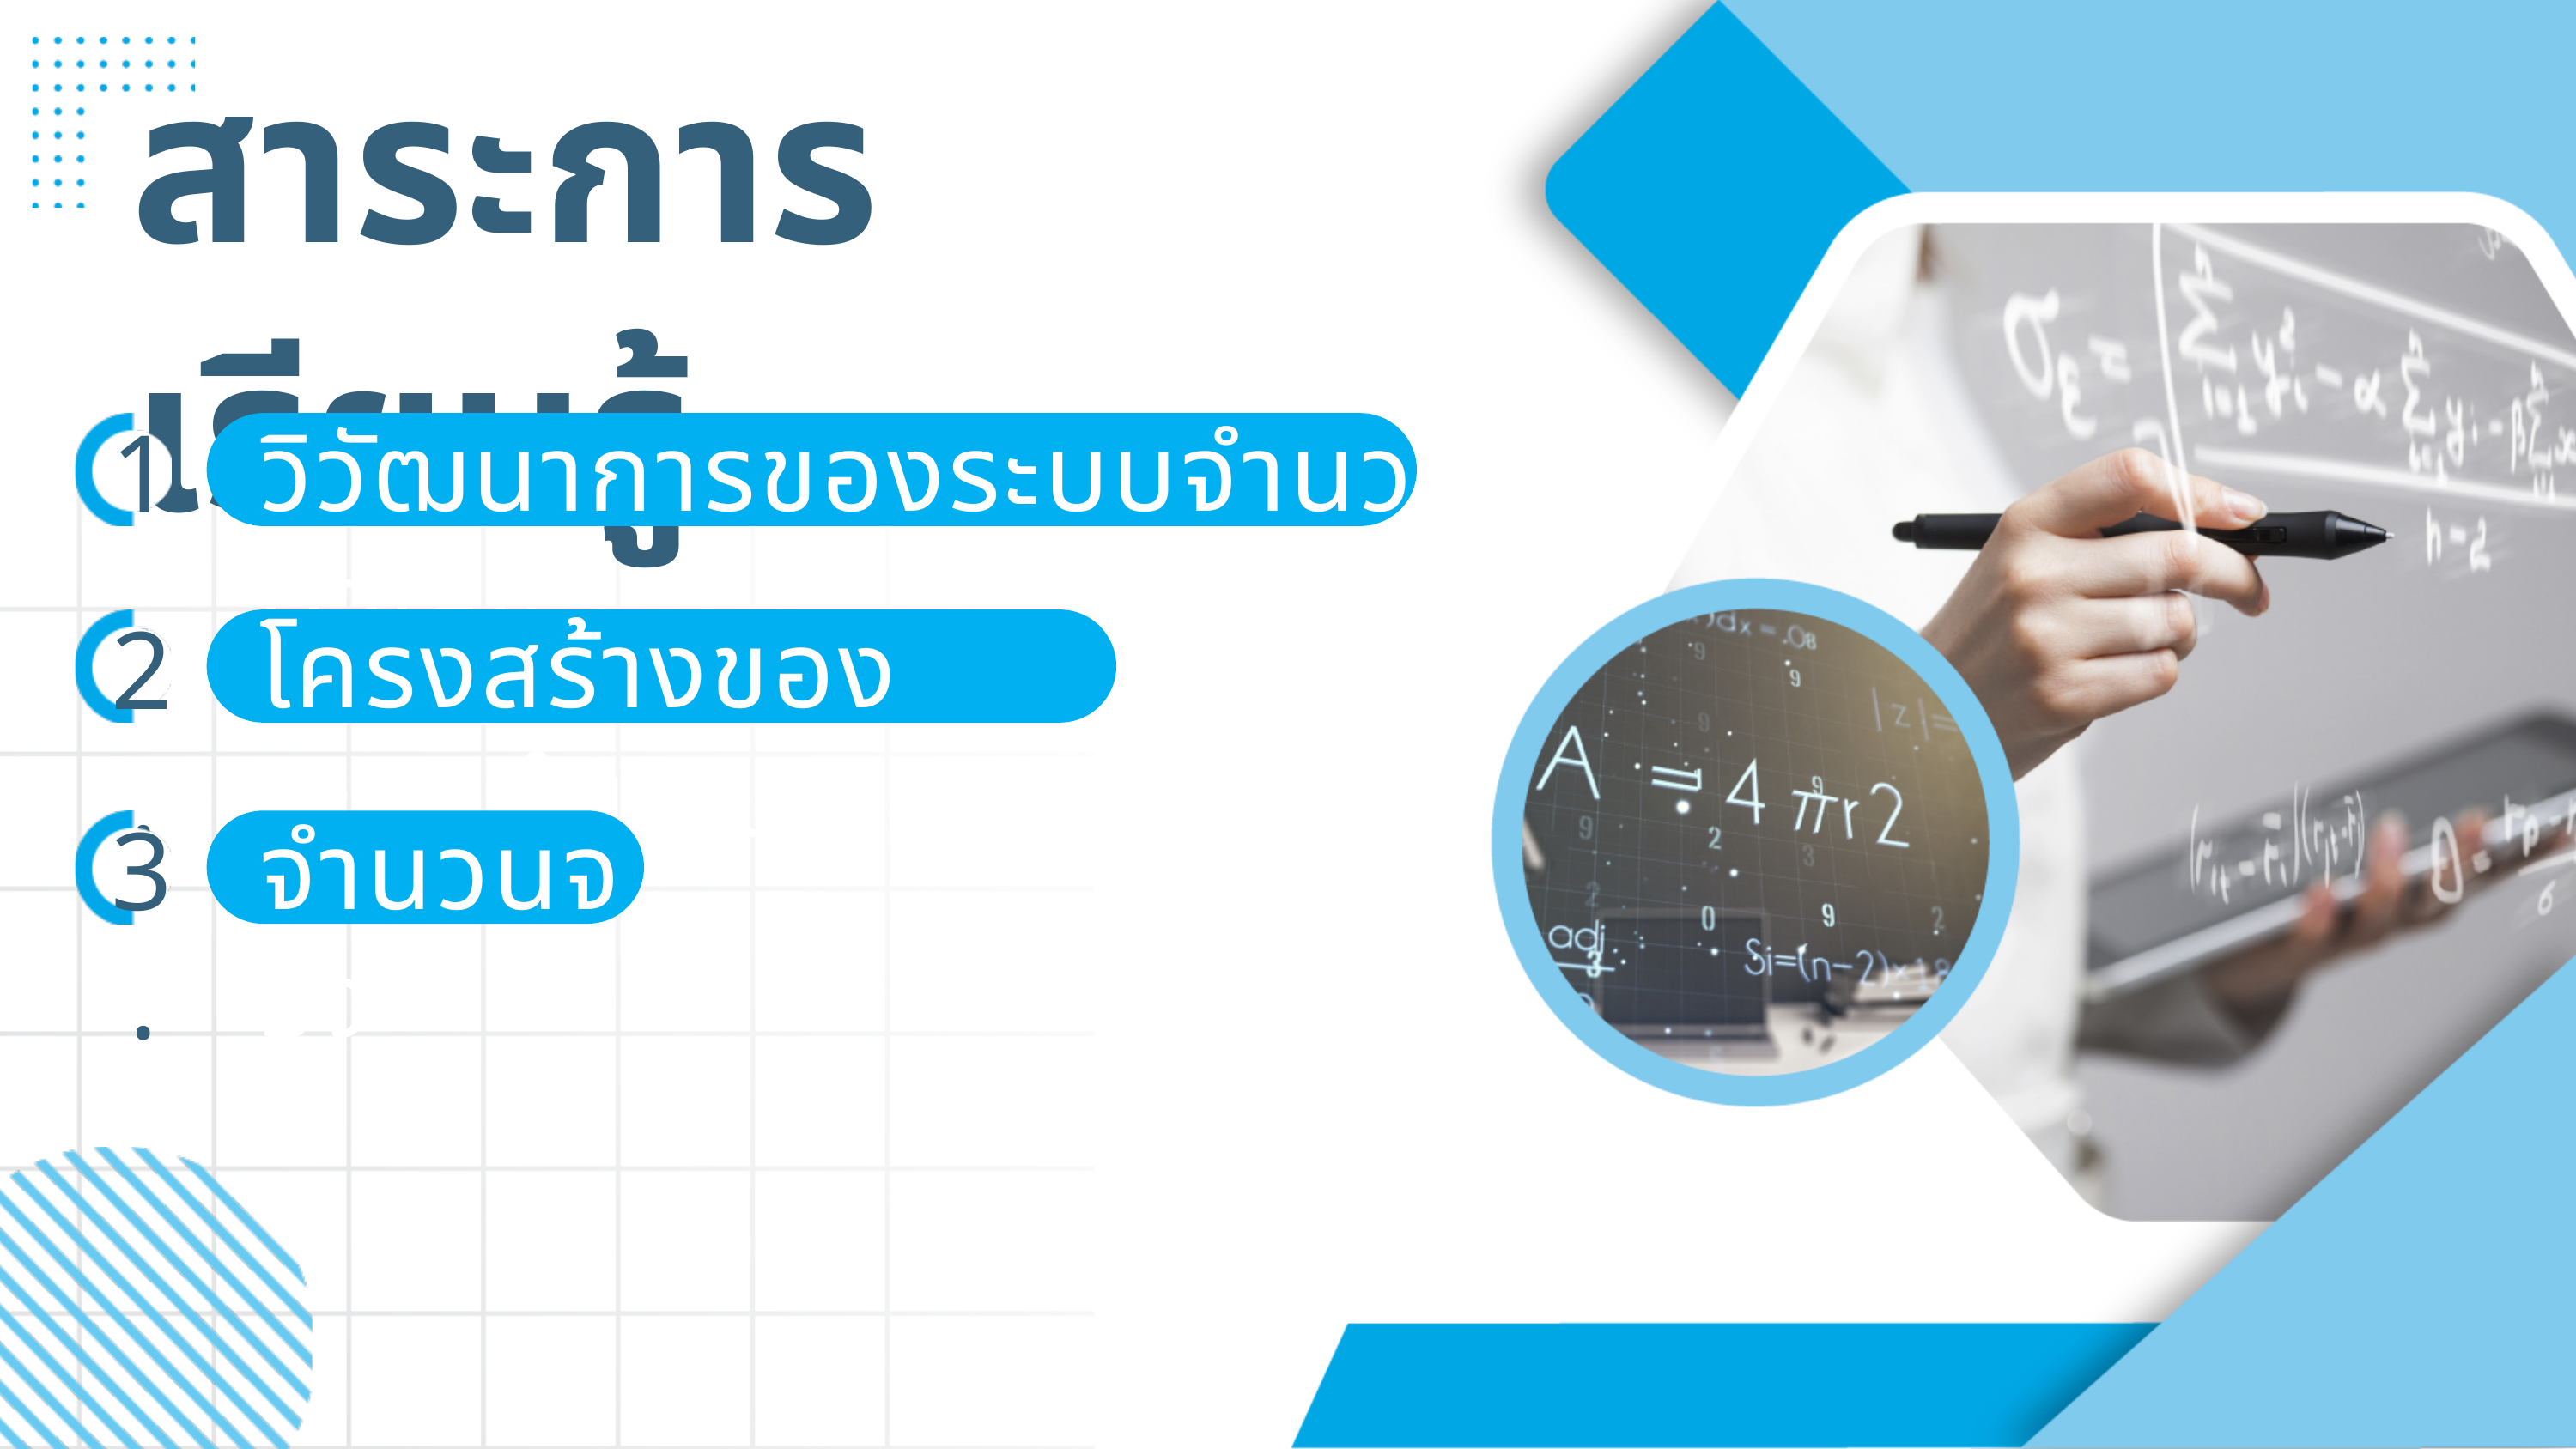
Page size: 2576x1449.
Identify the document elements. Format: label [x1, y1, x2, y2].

text_box [75, 594, 1117, 739]
picture [0, 0, 2576, 1449]
text_box [75, 397, 1857, 543]
text_box [75, 795, 645, 940]
